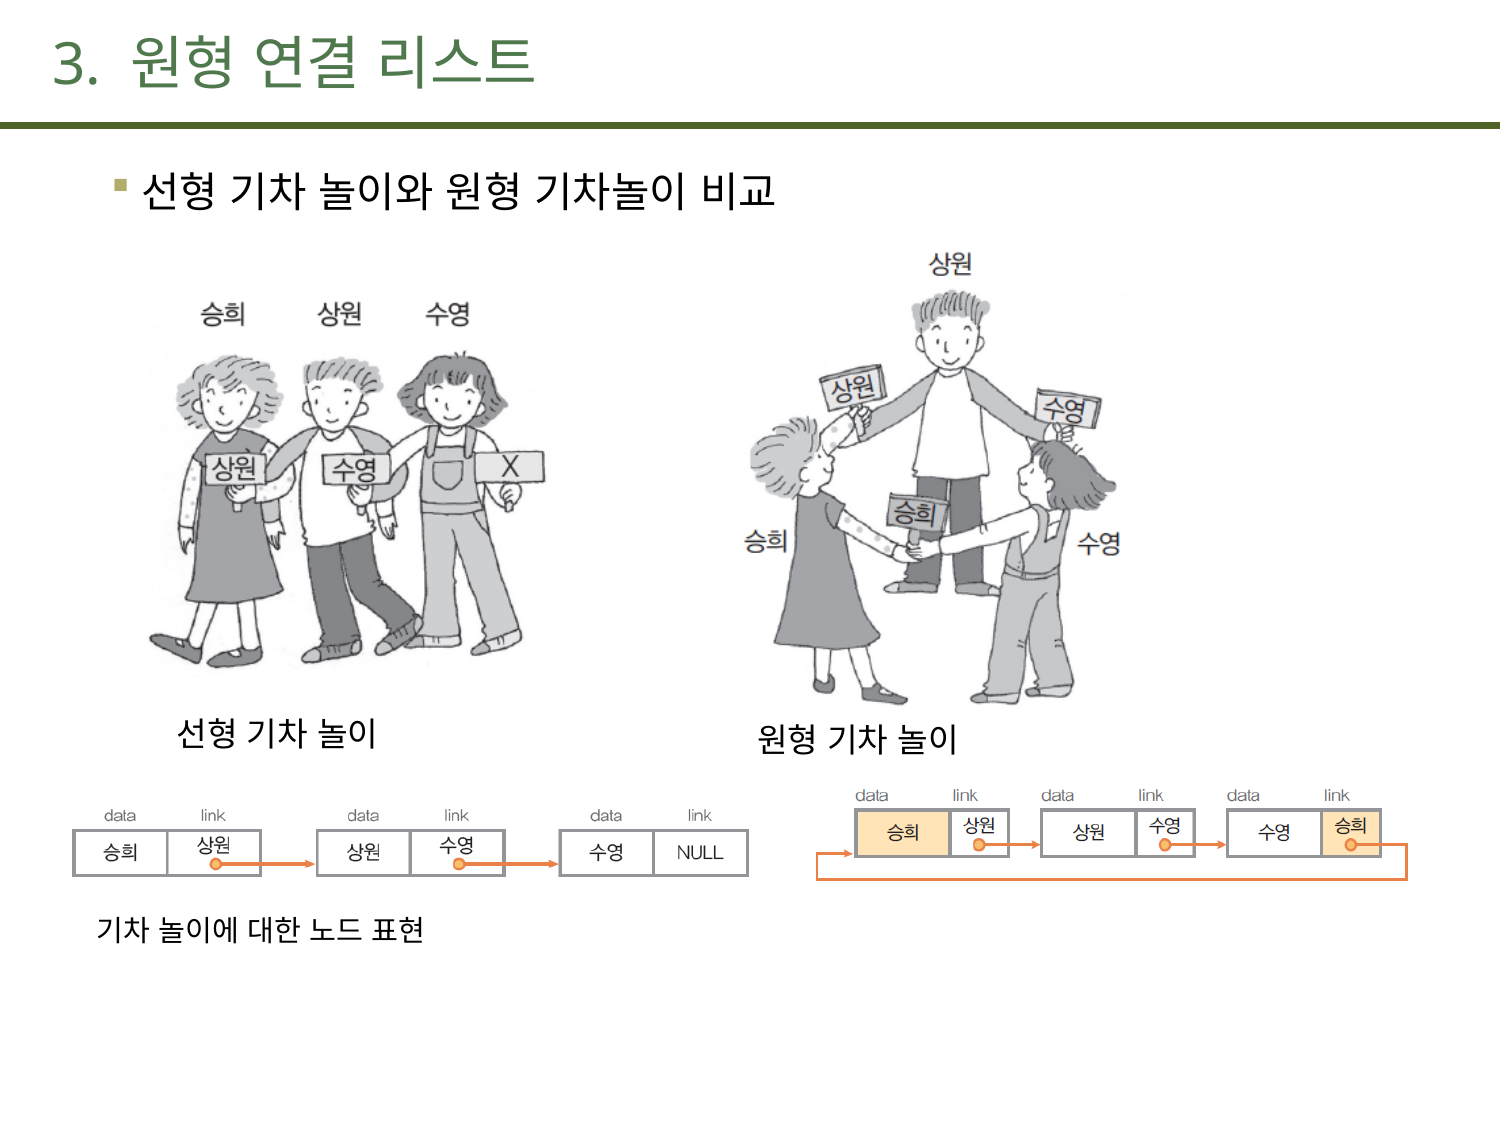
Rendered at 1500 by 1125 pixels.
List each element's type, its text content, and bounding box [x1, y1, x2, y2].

picture [111, 278, 569, 729]
list 선형 기차 놀이와 원형 기차놀이 비교 [37, 152, 1463, 1091]
picture [803, 771, 1412, 920]
picture [726, 243, 1152, 717]
text_box 선형 기차 놀이 [162, 736, 403, 761]
picture [64, 802, 753, 886]
title 3. 원형 연결 리스트 [37, 13, 1278, 109]
text_box 기차 놀이에 대한 노드 표현 [81, 904, 442, 955]
text_box 원형 기차 놀이 [742, 726, 984, 767]
